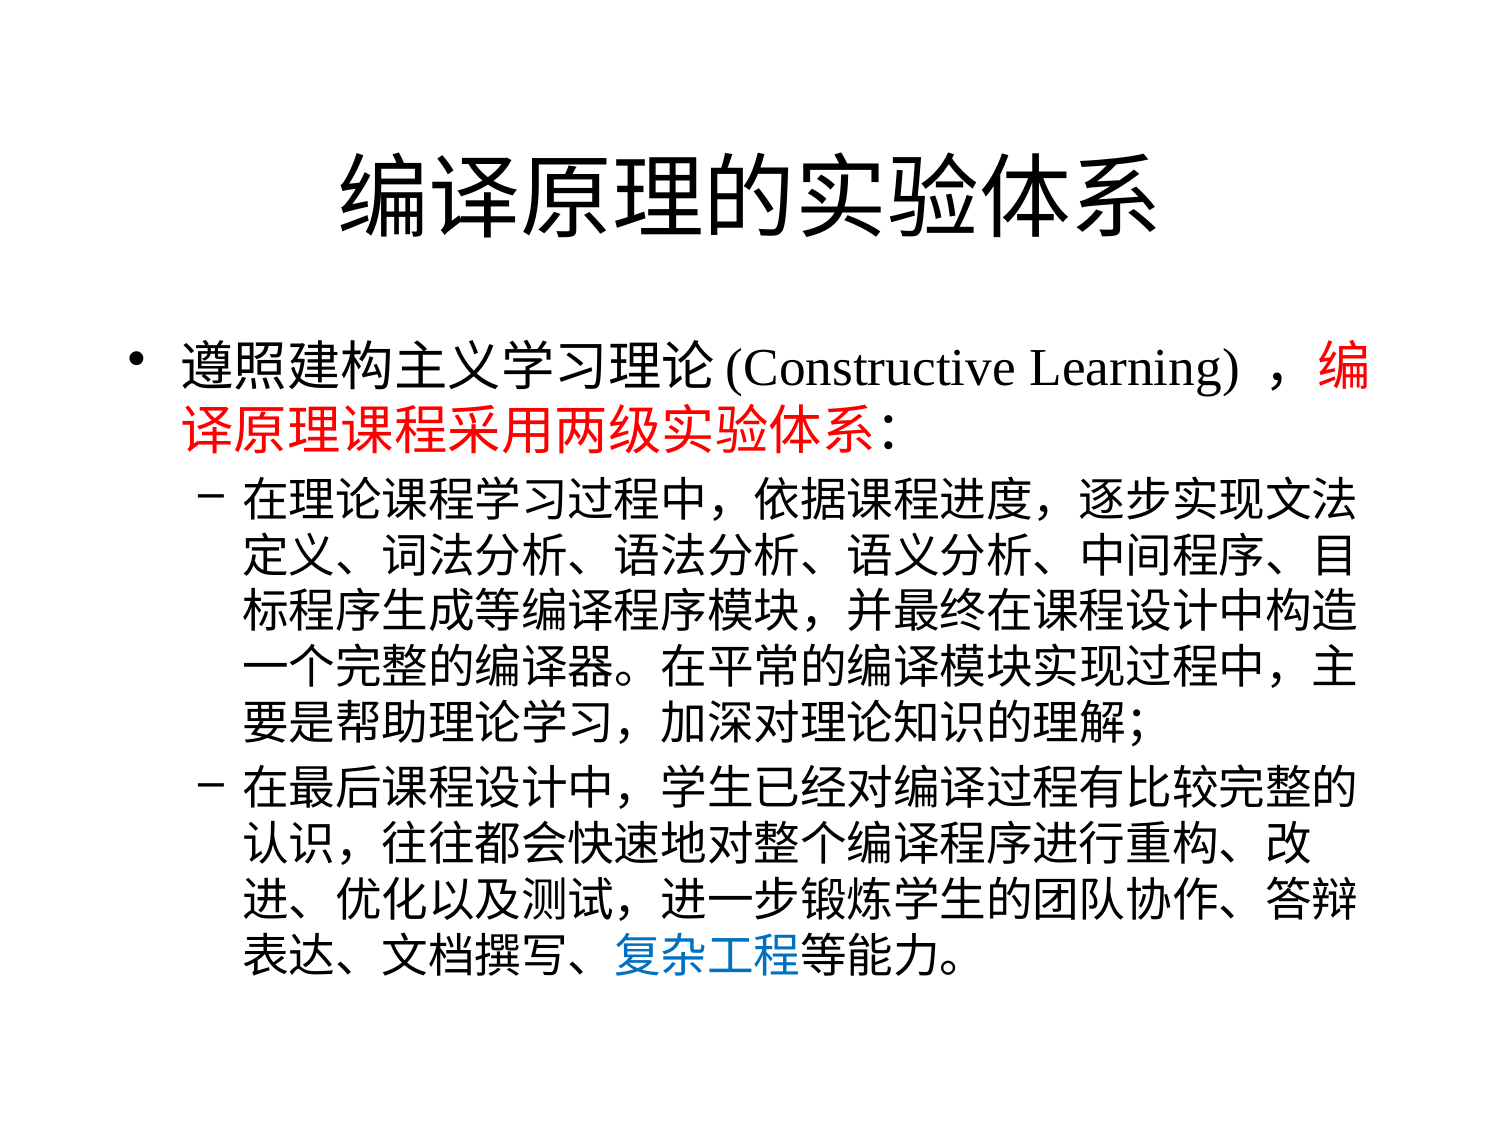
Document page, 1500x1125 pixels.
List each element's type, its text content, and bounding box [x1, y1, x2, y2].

list 遵照建构主义学习理论(Constructive Learning) ，编译原理课程采用两级实验体系： 在理论课程学习过程中，依据课程进度，逐步实现文法定义、词法分析、语法分析、语义分析、中间程序、目标程序生成等编译程序模块，并最终在课程设计中构造一个完整的编译器。在平常的编译模块实现过程中，主要是帮助理论学习，加深对理论知识的理解； 在最后课程设计中，学生已经对编译过程有比较完整的认识，往往都会快速地对整个编译程序进行重构、改进、优化以及测试，进一步锻炼学生的团队协作、答辩表达、文档撰写、复杂工程等能力。 [112, 324, 1388, 1001]
title 编译原理的实验体系 [112, 99, 1388, 288]
